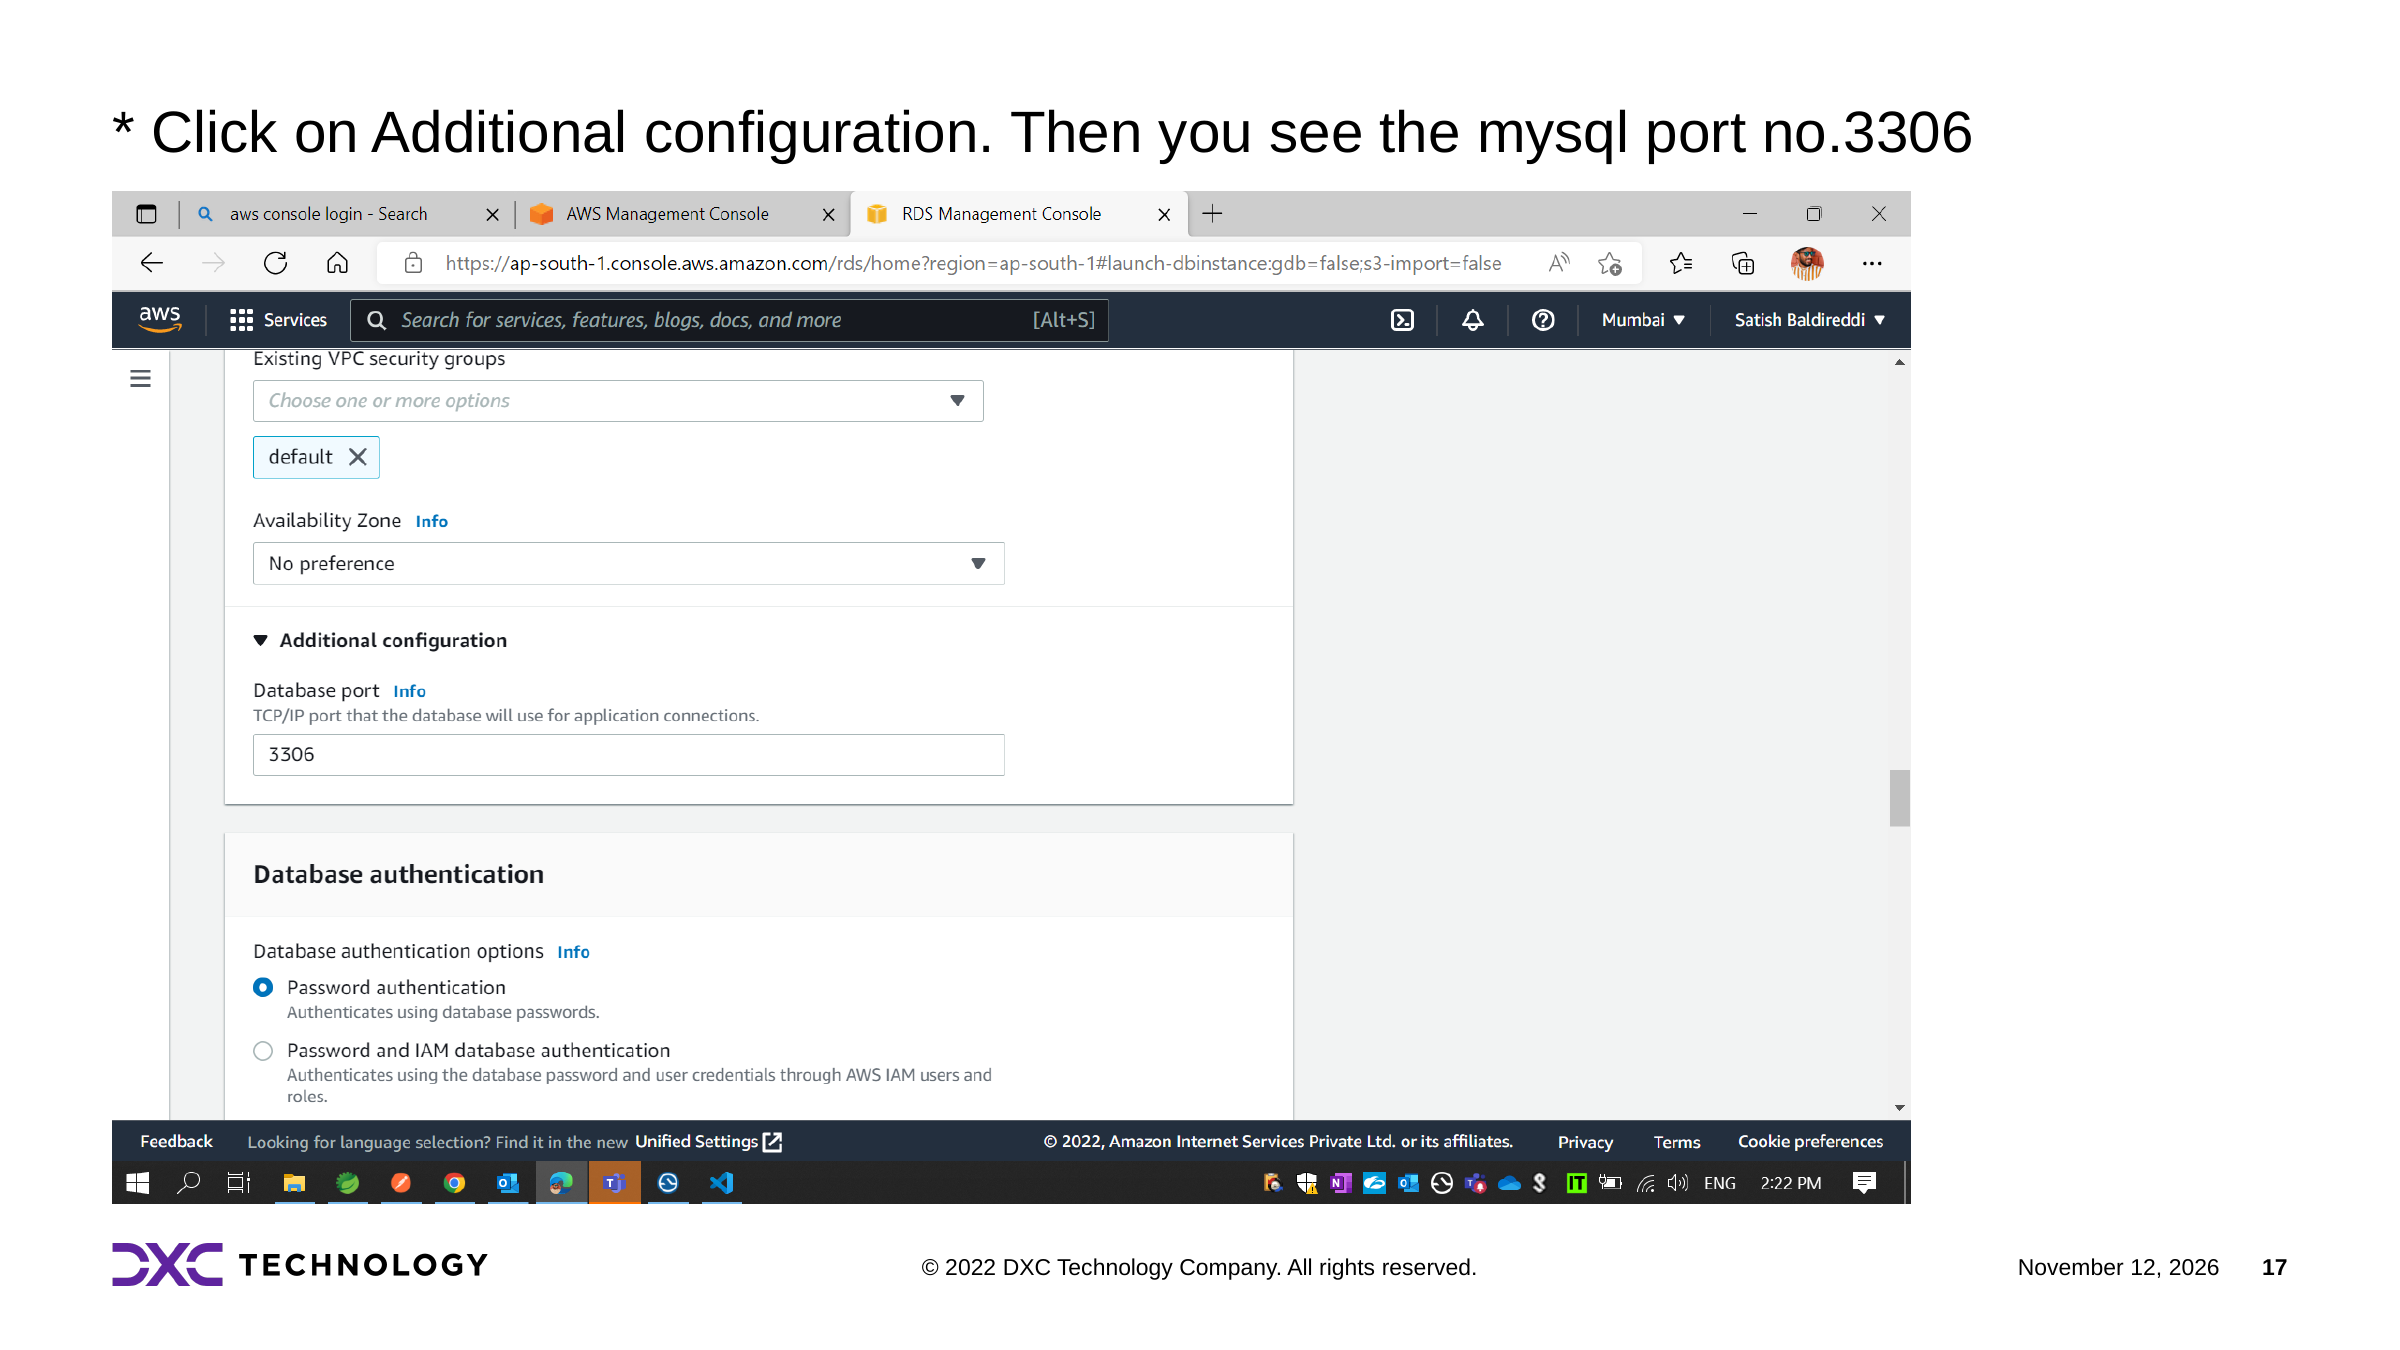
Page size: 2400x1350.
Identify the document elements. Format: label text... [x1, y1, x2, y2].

title * Click on Additional configuration. Then you see the mysql port no.3306 [112, 104, 2288, 338]
picture [112, 1243, 488, 1286]
picture [112, 191, 1911, 1204]
